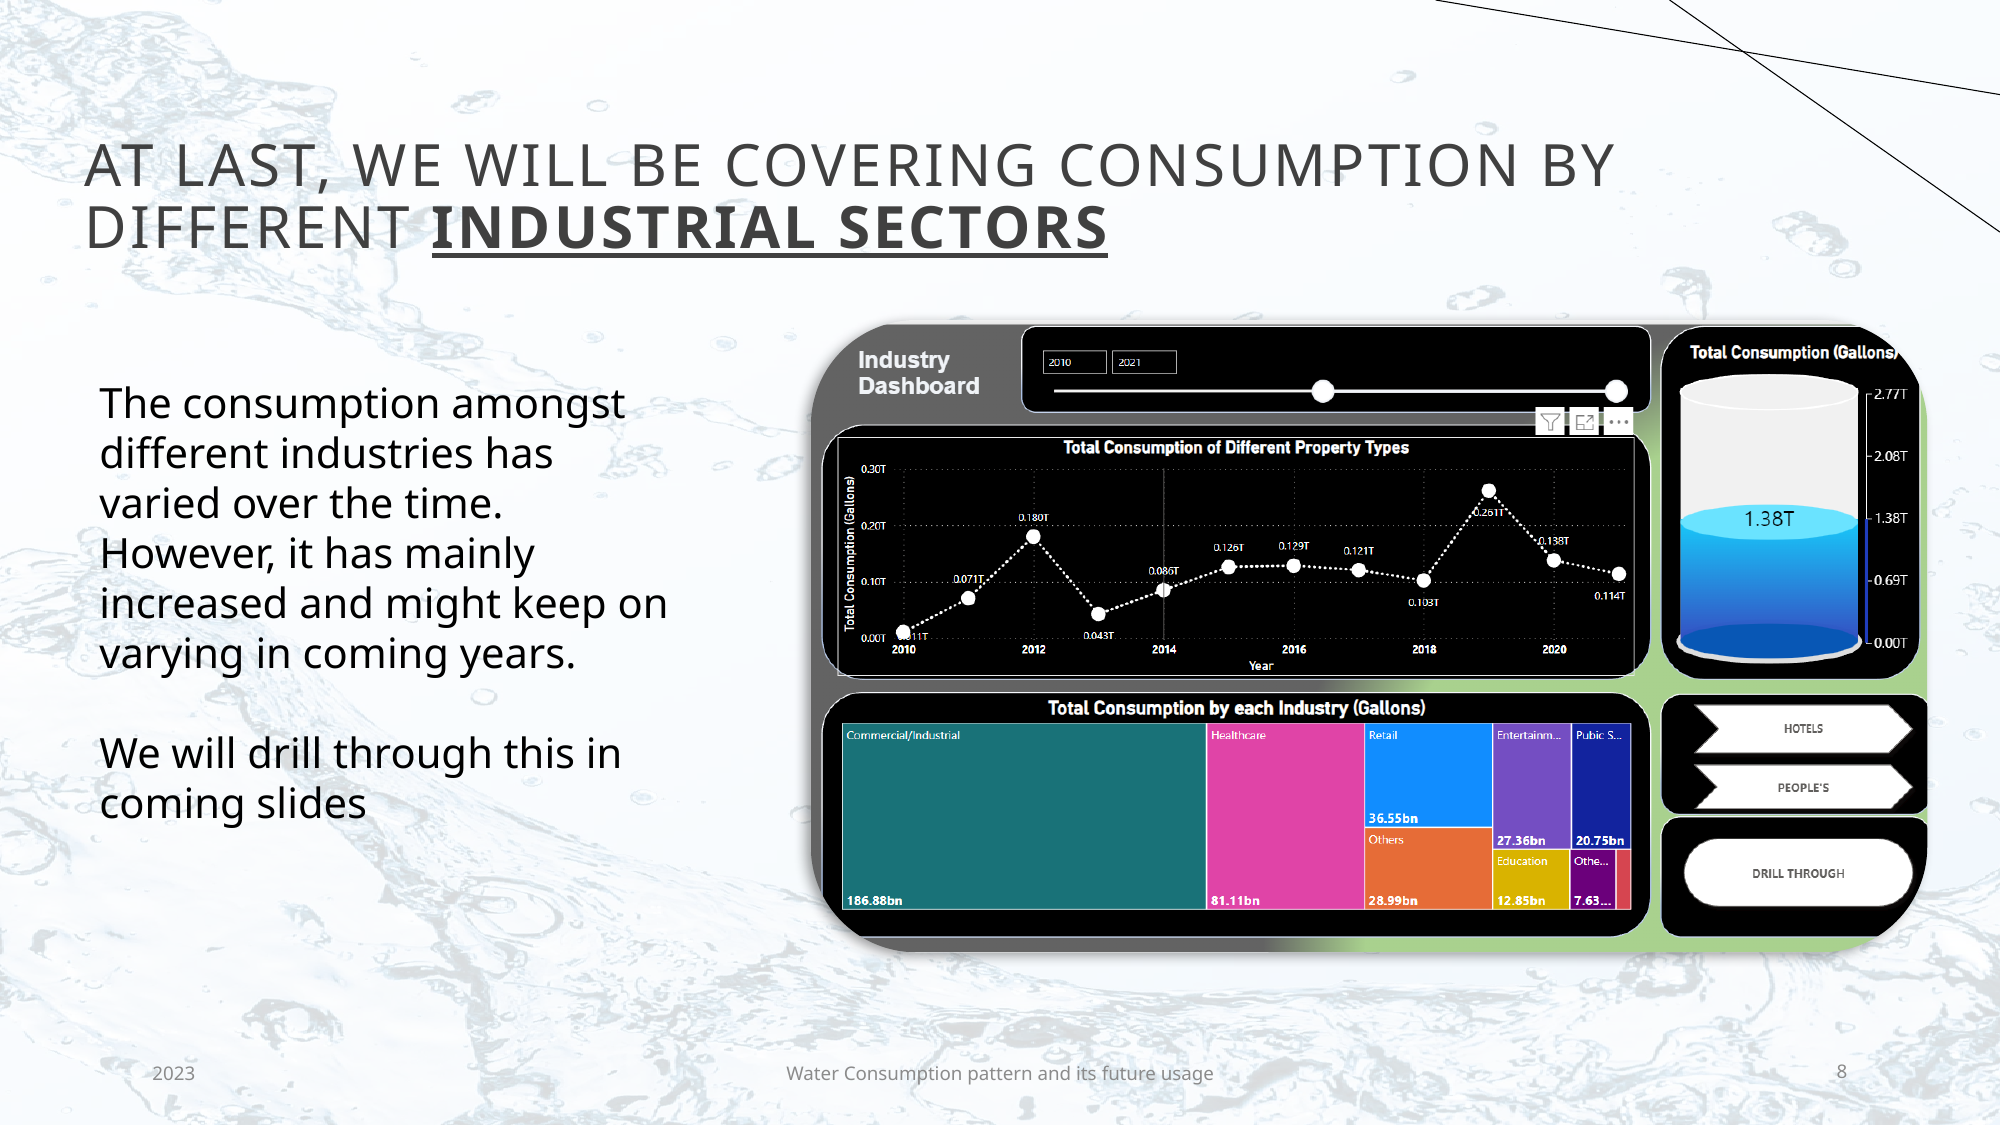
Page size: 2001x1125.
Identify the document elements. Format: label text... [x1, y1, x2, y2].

slide_number 8 [1412, 1042, 1863, 1103]
slide_number 2023 [137, 1042, 588, 1103]
picture [810, 319, 1928, 953]
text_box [1435, 0, 2000, 95]
title At last, we will be covering consumption by different industrial sectors [84, 89, 1810, 308]
text_box The consumption amongst different industries has varied over the time. However, it has mainly increased and might keep on varying in coming years. We will drill through this in coming slides [84, 368, 694, 834]
footer Water Consumption pattern and its future usage [662, 1042, 1338, 1103]
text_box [1669, 95, 2000, 233]
